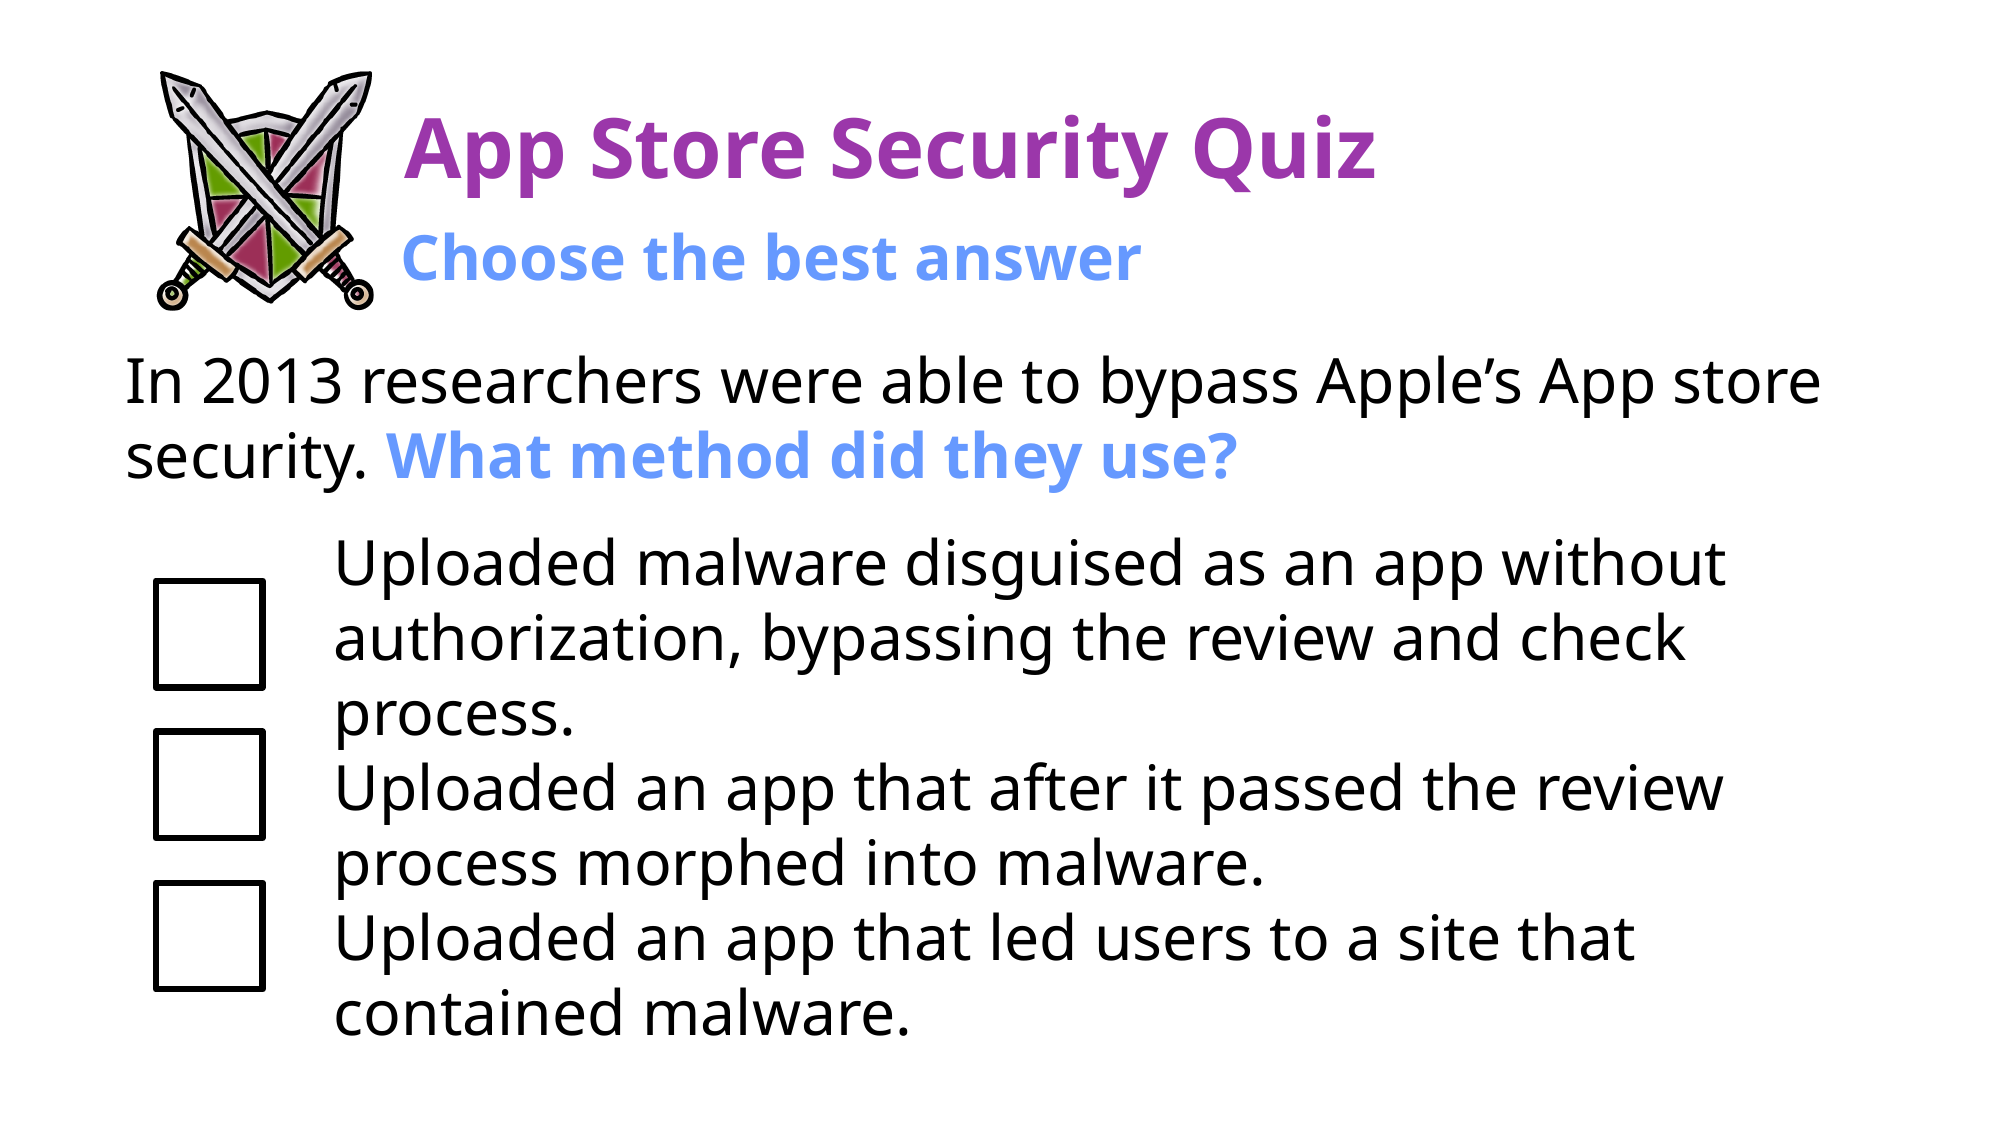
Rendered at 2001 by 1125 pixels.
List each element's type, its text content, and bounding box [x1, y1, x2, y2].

text_box Choose the best answer [385, 192, 1734, 319]
text_box [155, 882, 263, 990]
text_box [155, 731, 263, 839]
text_box [155, 580, 263, 688]
text_box Uploaded malware disguised as an app without authorization, bypassing the review and check process. Uploaded an app that after it passed the review process morphed into malware. Uploaded an app that led users to a site that contained malware. [318, 525, 1932, 1046]
list In 2013 researchers were able to bypass Apple’s App store security. What method did they use? [105, 321, 1895, 896]
picture [156, 71, 374, 312]
title App Store Security Quiz [385, 73, 1774, 218]
